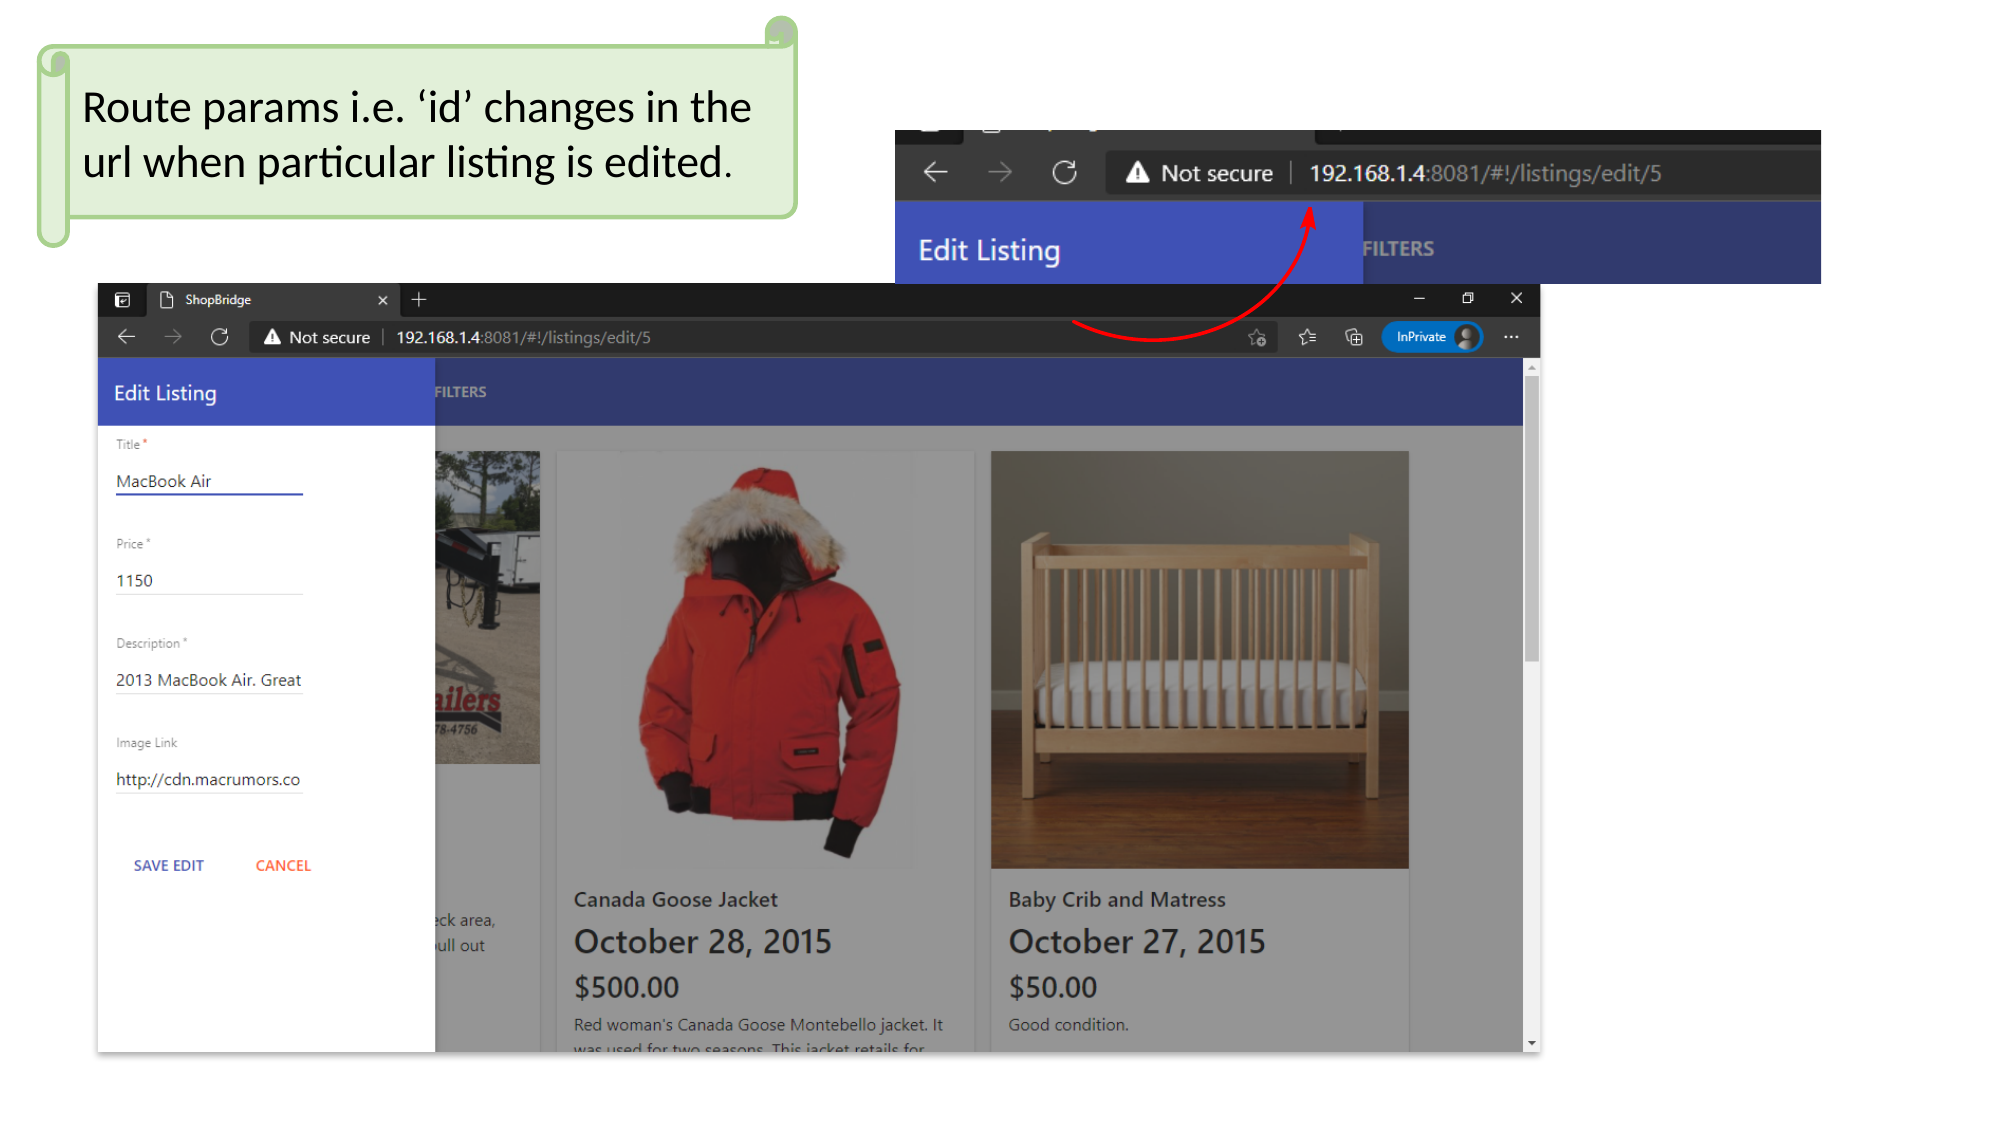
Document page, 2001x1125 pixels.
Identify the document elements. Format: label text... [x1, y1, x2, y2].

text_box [1064, 207, 1324, 361]
picture [97, 130, 1822, 1052]
text_box Route params i.e. ‘id’ changes in the url when particular listing is edited. [38, 16, 797, 247]
